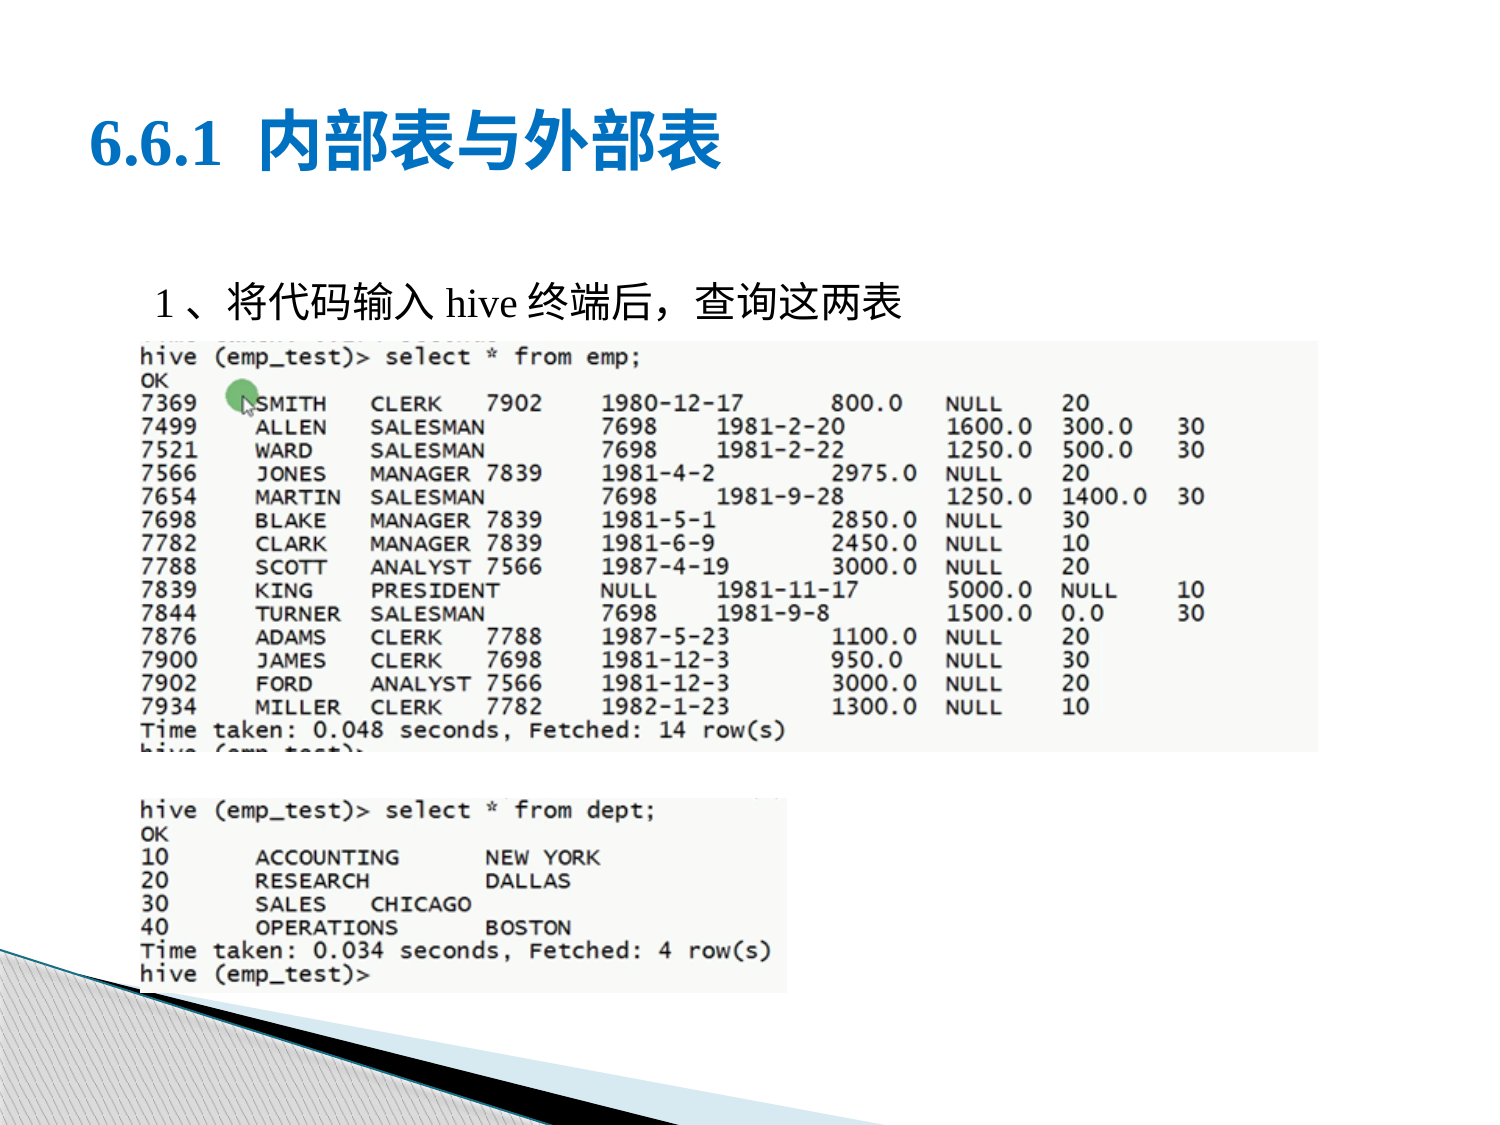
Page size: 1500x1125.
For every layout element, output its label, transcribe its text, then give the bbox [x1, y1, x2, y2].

picture [139, 798, 788, 993]
title 6.6.1 内部表与外部表 [75, 45, 916, 233]
picture [139, 341, 1319, 752]
list 1、将代码输入hive终端后，查询这两表 [75, 243, 1425, 374]
